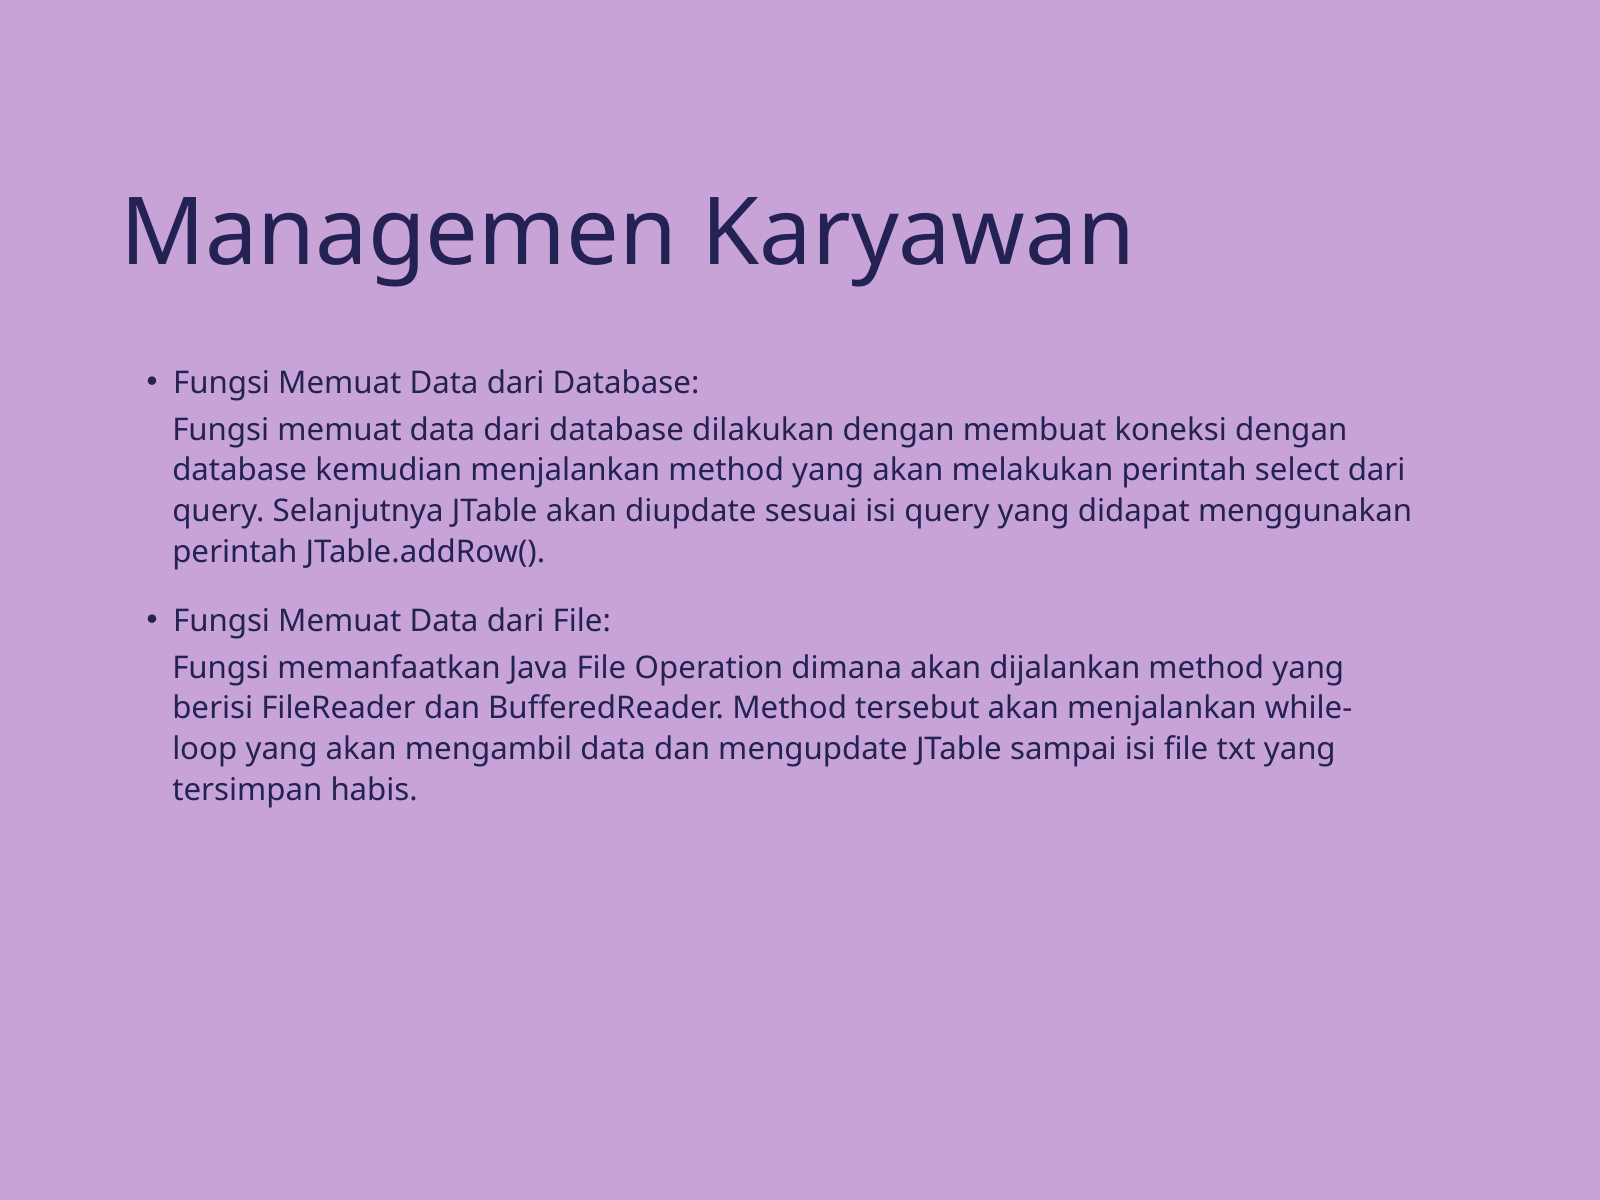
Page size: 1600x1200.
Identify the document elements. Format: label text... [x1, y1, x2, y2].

text_box Fungsi memuat data dari database dilakukan dengan membuat koneksi dengan database kemudian menjalankan method yang akan melakukan perintah select dari query. Selanjutnya JTable akan diupdate sesuai isi query yang didapat menggunakan perintah JTable.addRow(). [172, 405, 1416, 569]
text_box Managemen Karyawan [119, 171, 1337, 284]
text_box Fungsi Memuat Data dari File: [120, 596, 816, 638]
text_box Fungsi Memuat Data dari Database: [120, 358, 816, 400]
text_box Fungsi memanfaatkan Java File Operation dimana akan dijalankan method yang berisi FileReader dan BufferedReader. Method tersebut akan menjalankan while-loop yang akan mengambil data dan mengupdate JTable sampai isi file txt yang tersimpan habis. [172, 643, 1416, 807]
